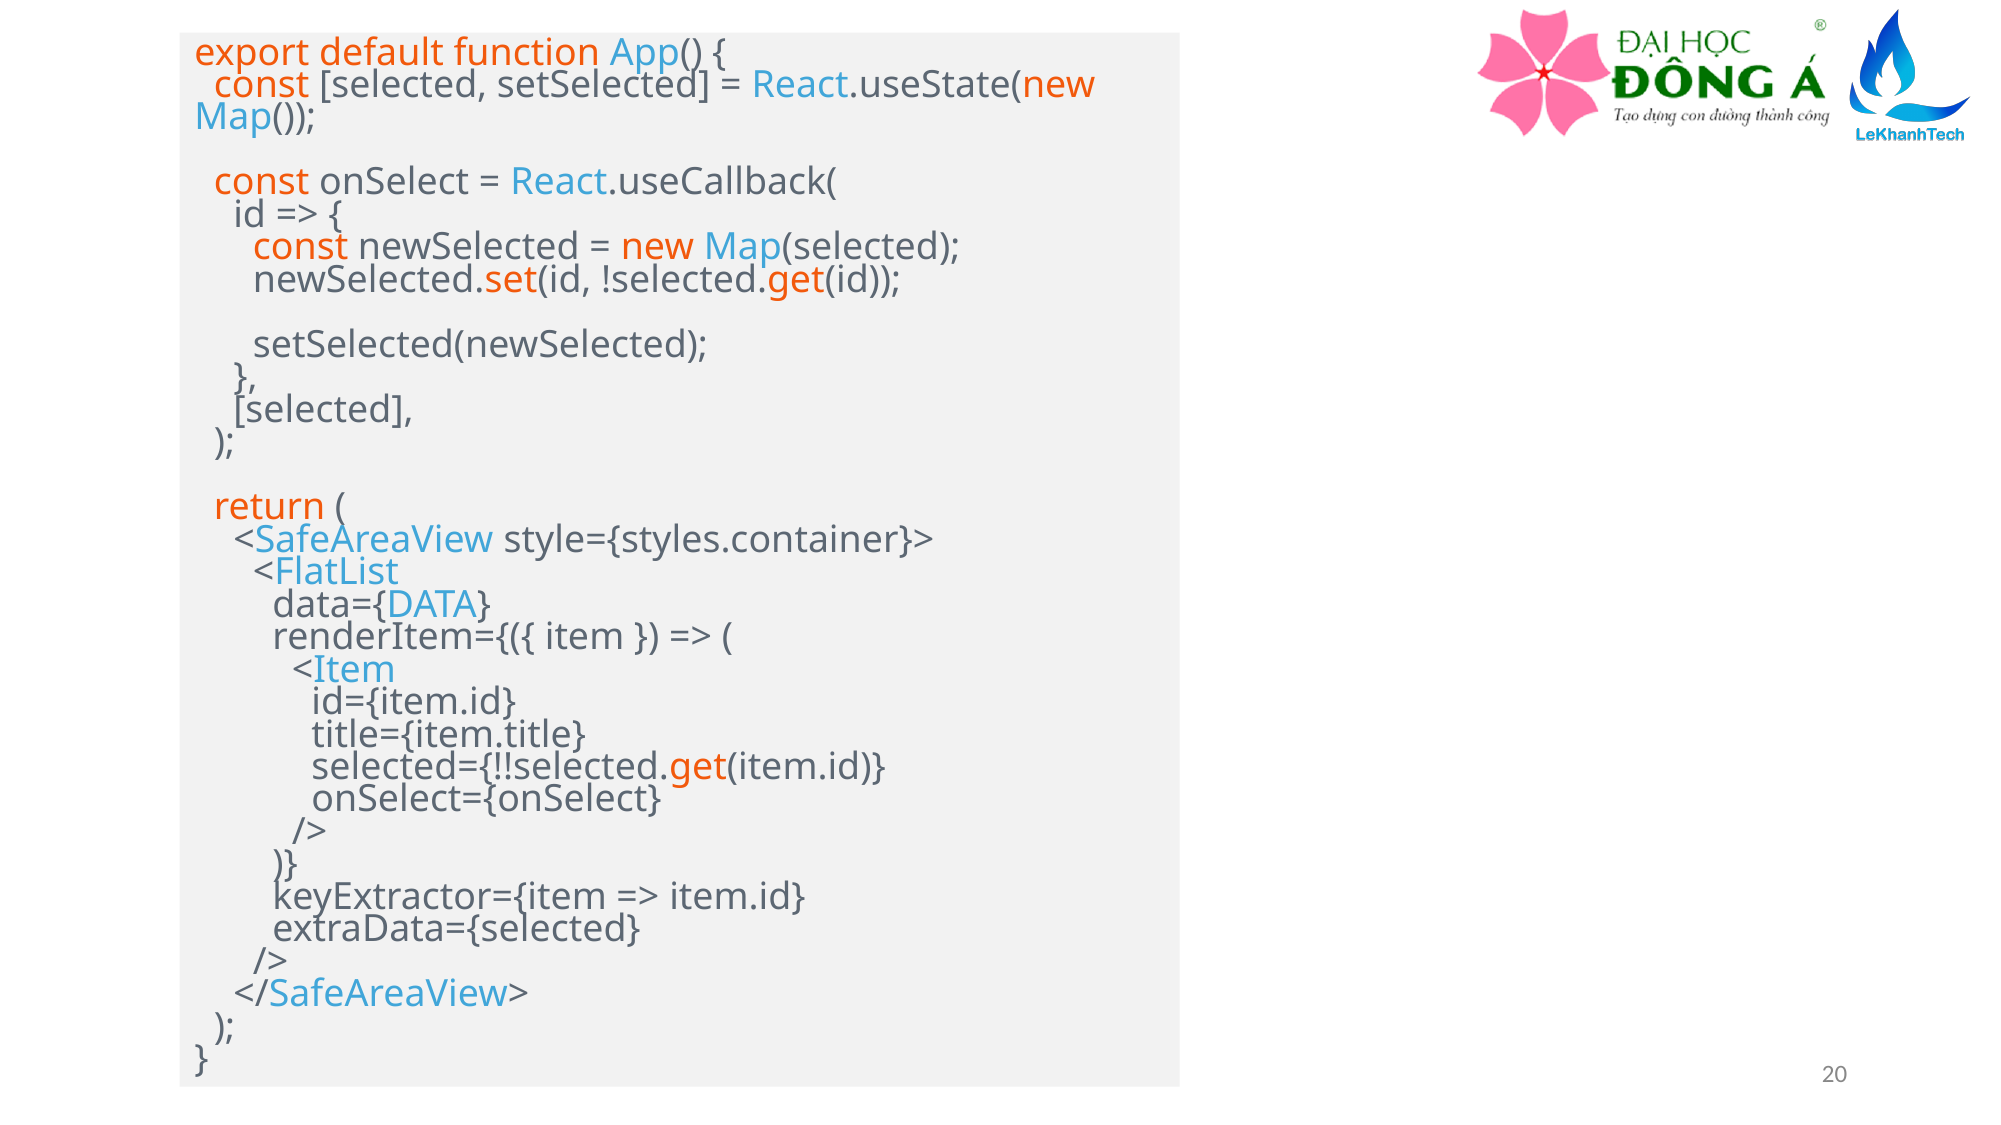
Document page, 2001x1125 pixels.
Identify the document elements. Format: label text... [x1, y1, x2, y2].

text_box export default function App() { const [selected, setSelected] = React.useState(new Map()); const onSelect = React.useCallback( id => { const newSelected = new Map(selected); newSelected.set(id, !selected.get(id)); setSelected(newSelected); }, [selected], ); return ( <SafeAreaView style={styles.container}> <FlatList data={DATA} renderItem={({ item }) => ( <Item id={item.id} title={item.title} selected={!!selected.get(item.id)} onSelect={onSelect} /> )} keyExtractor={item => item.id} extraData={selected} /> </SafeAreaView> ); } [179, 32, 1180, 1087]
picture [1465, 5, 1980, 144]
slide_number 20 [1412, 1042, 1863, 1103]
